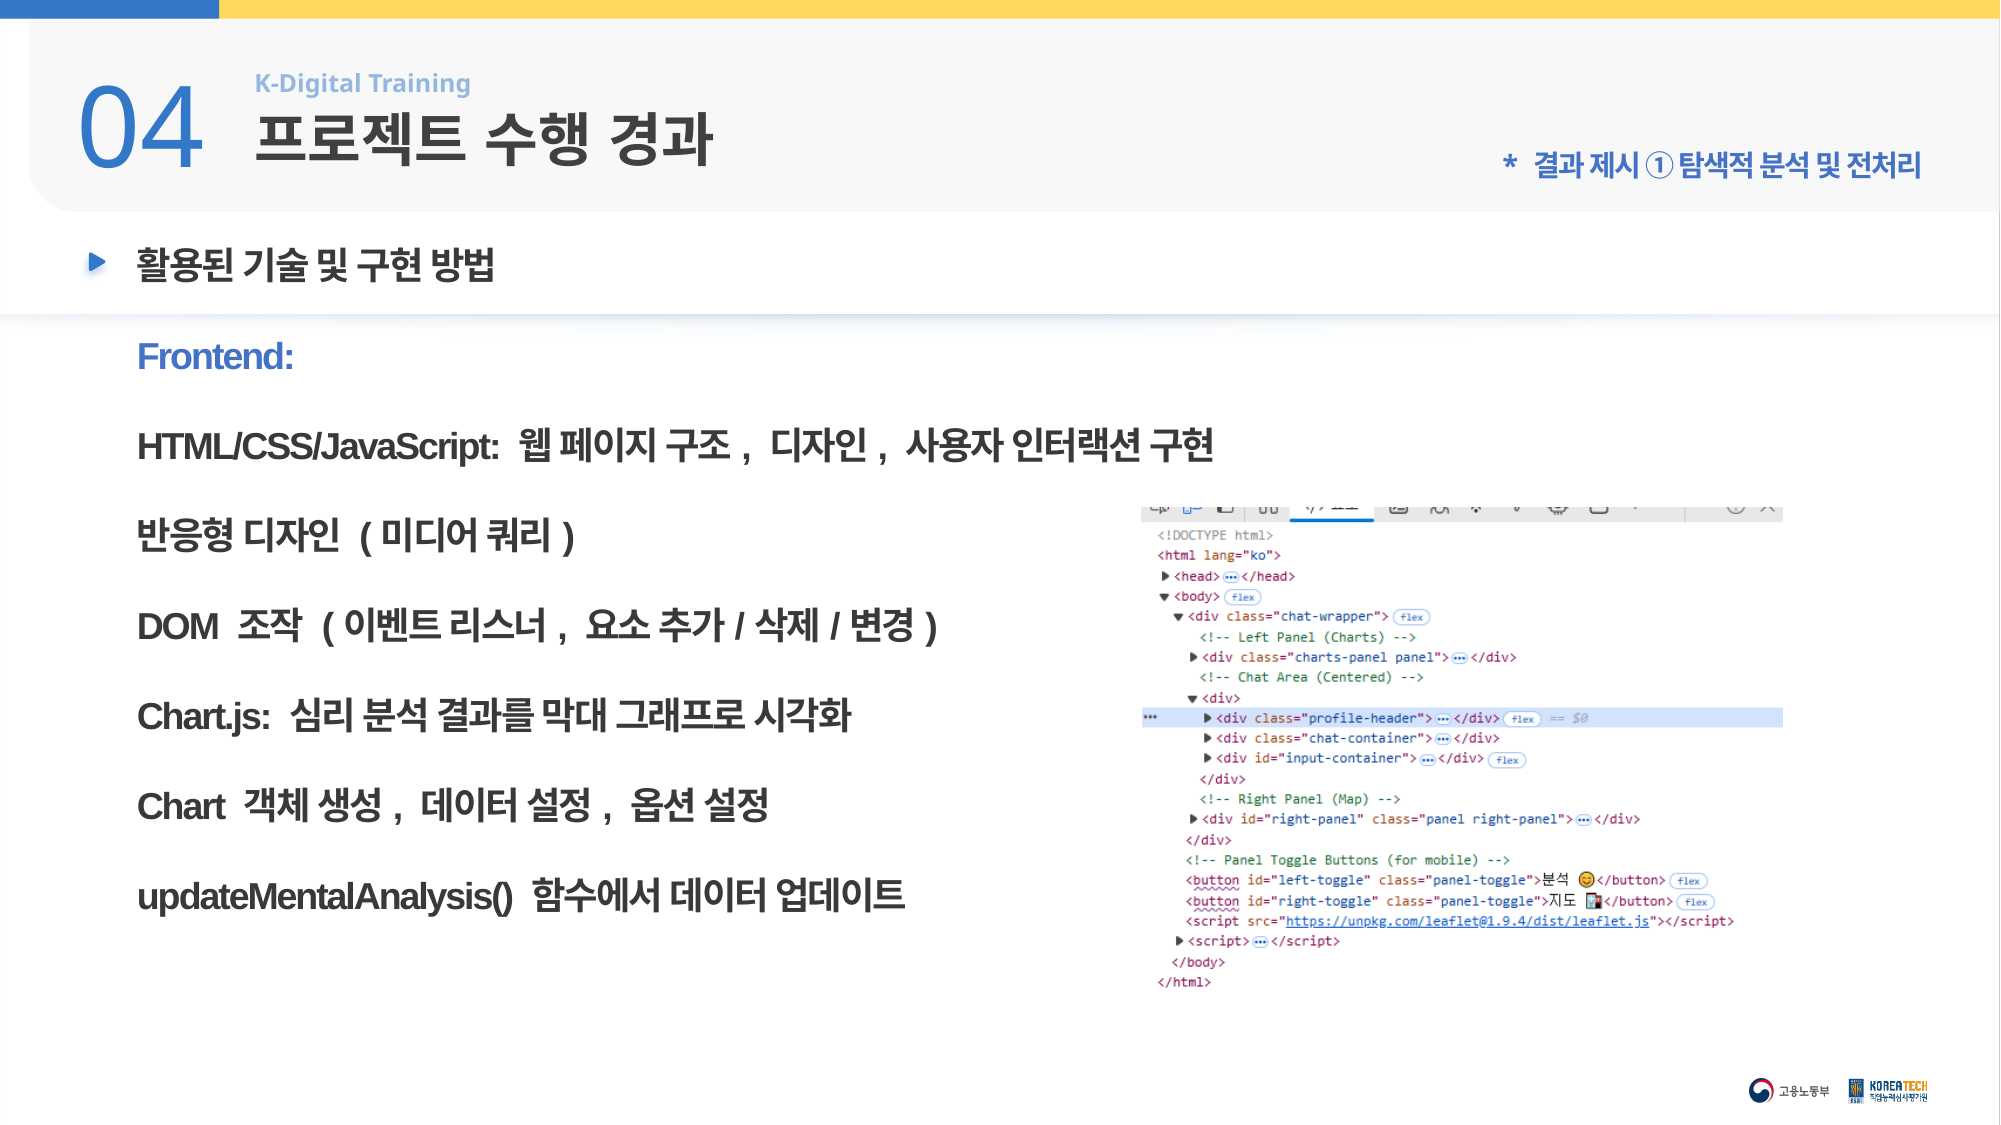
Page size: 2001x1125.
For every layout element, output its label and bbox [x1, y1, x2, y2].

text_box [61, 54, 1038, 191]
text_box [88, 234, 1816, 314]
text_box [88, 353, 1816, 977]
text_box [1749, 1078, 1927, 1104]
picture [0, 0, 2000, 1125]
